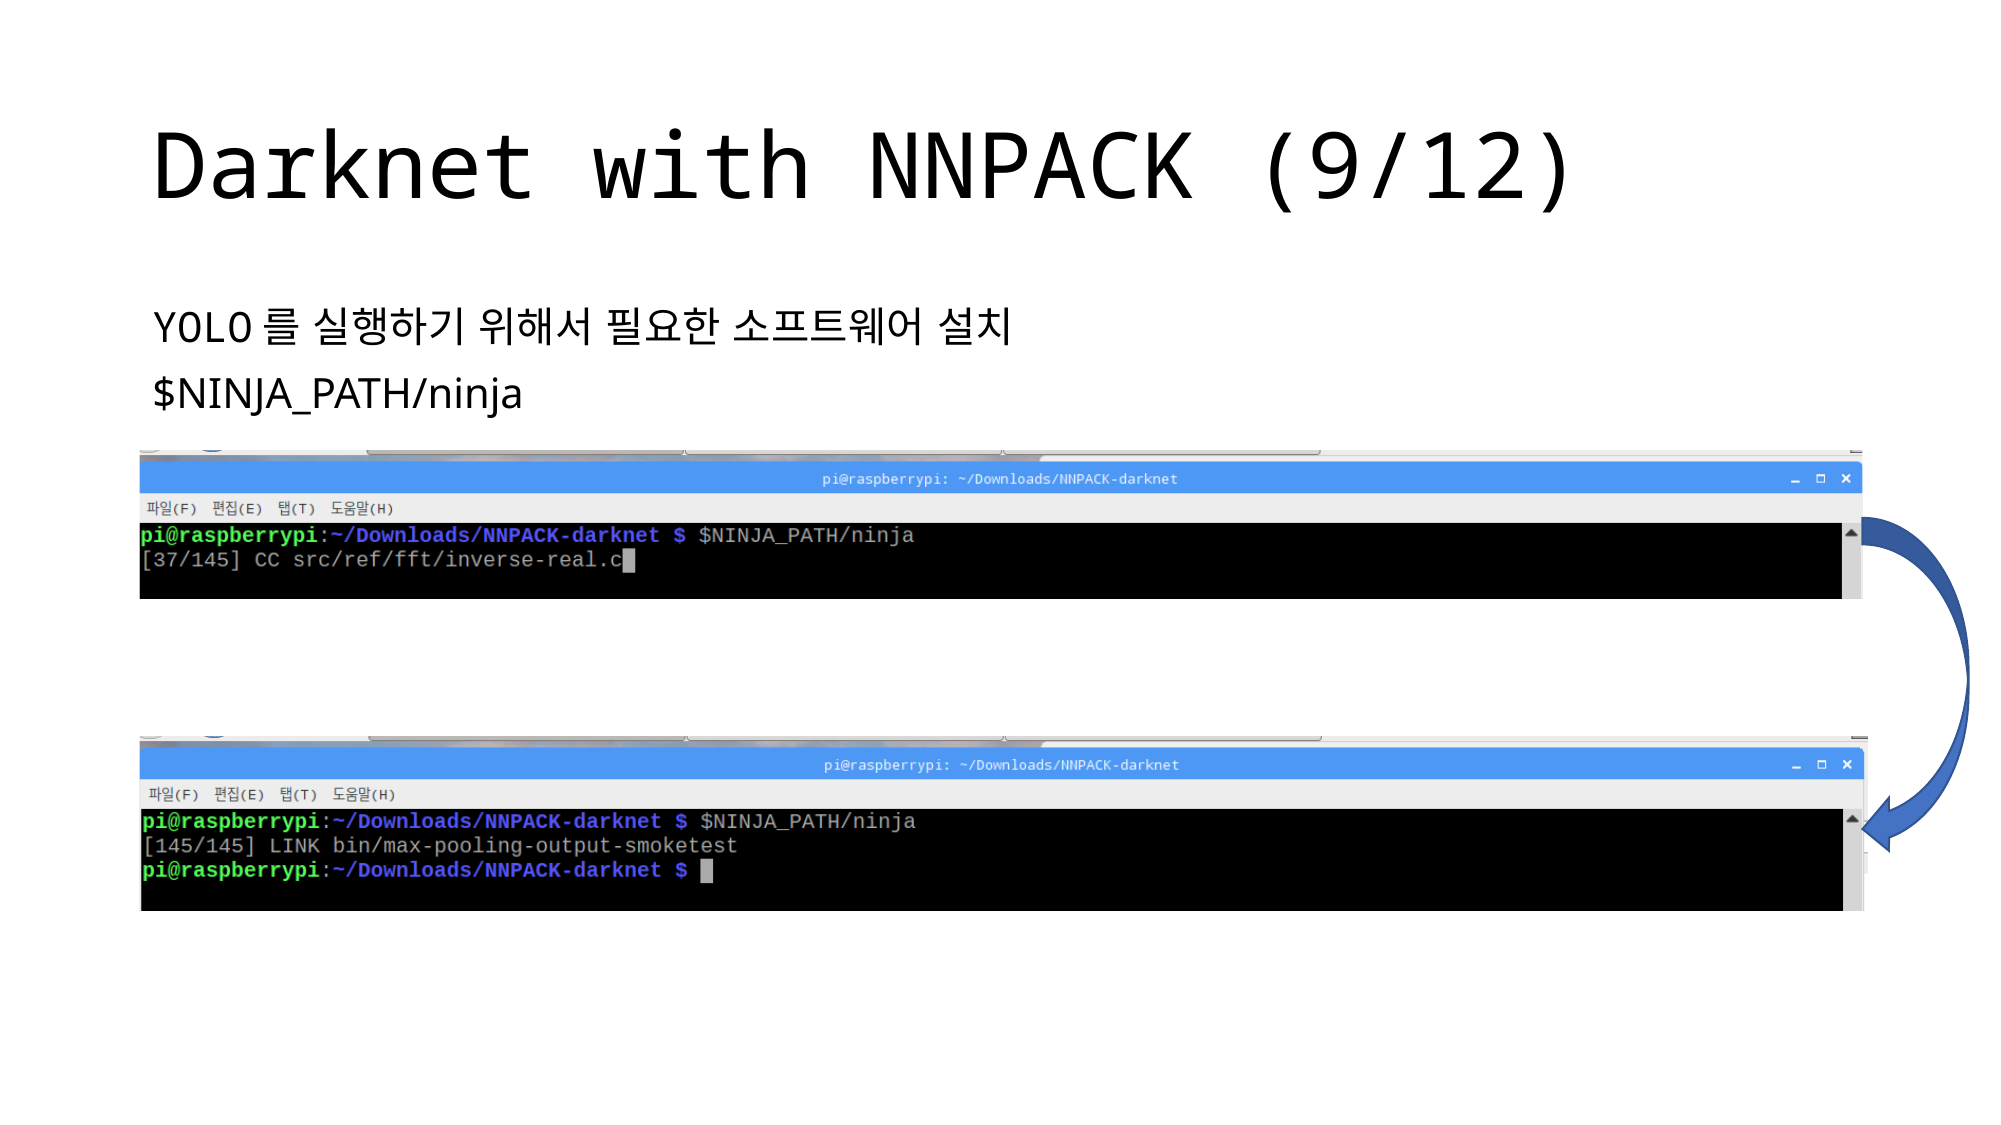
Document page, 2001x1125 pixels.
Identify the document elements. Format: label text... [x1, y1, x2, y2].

picture [139, 736, 1868, 911]
list YOLO를 실행하기 위해서 필요한 소프트웨어 설치 $NINJA_PATH/ninja [137, 299, 1863, 1014]
text_box [1863, 516, 1970, 853]
picture [139, 450, 1863, 599]
title Darknet with NNPACK (9/12) [137, 59, 1863, 278]
